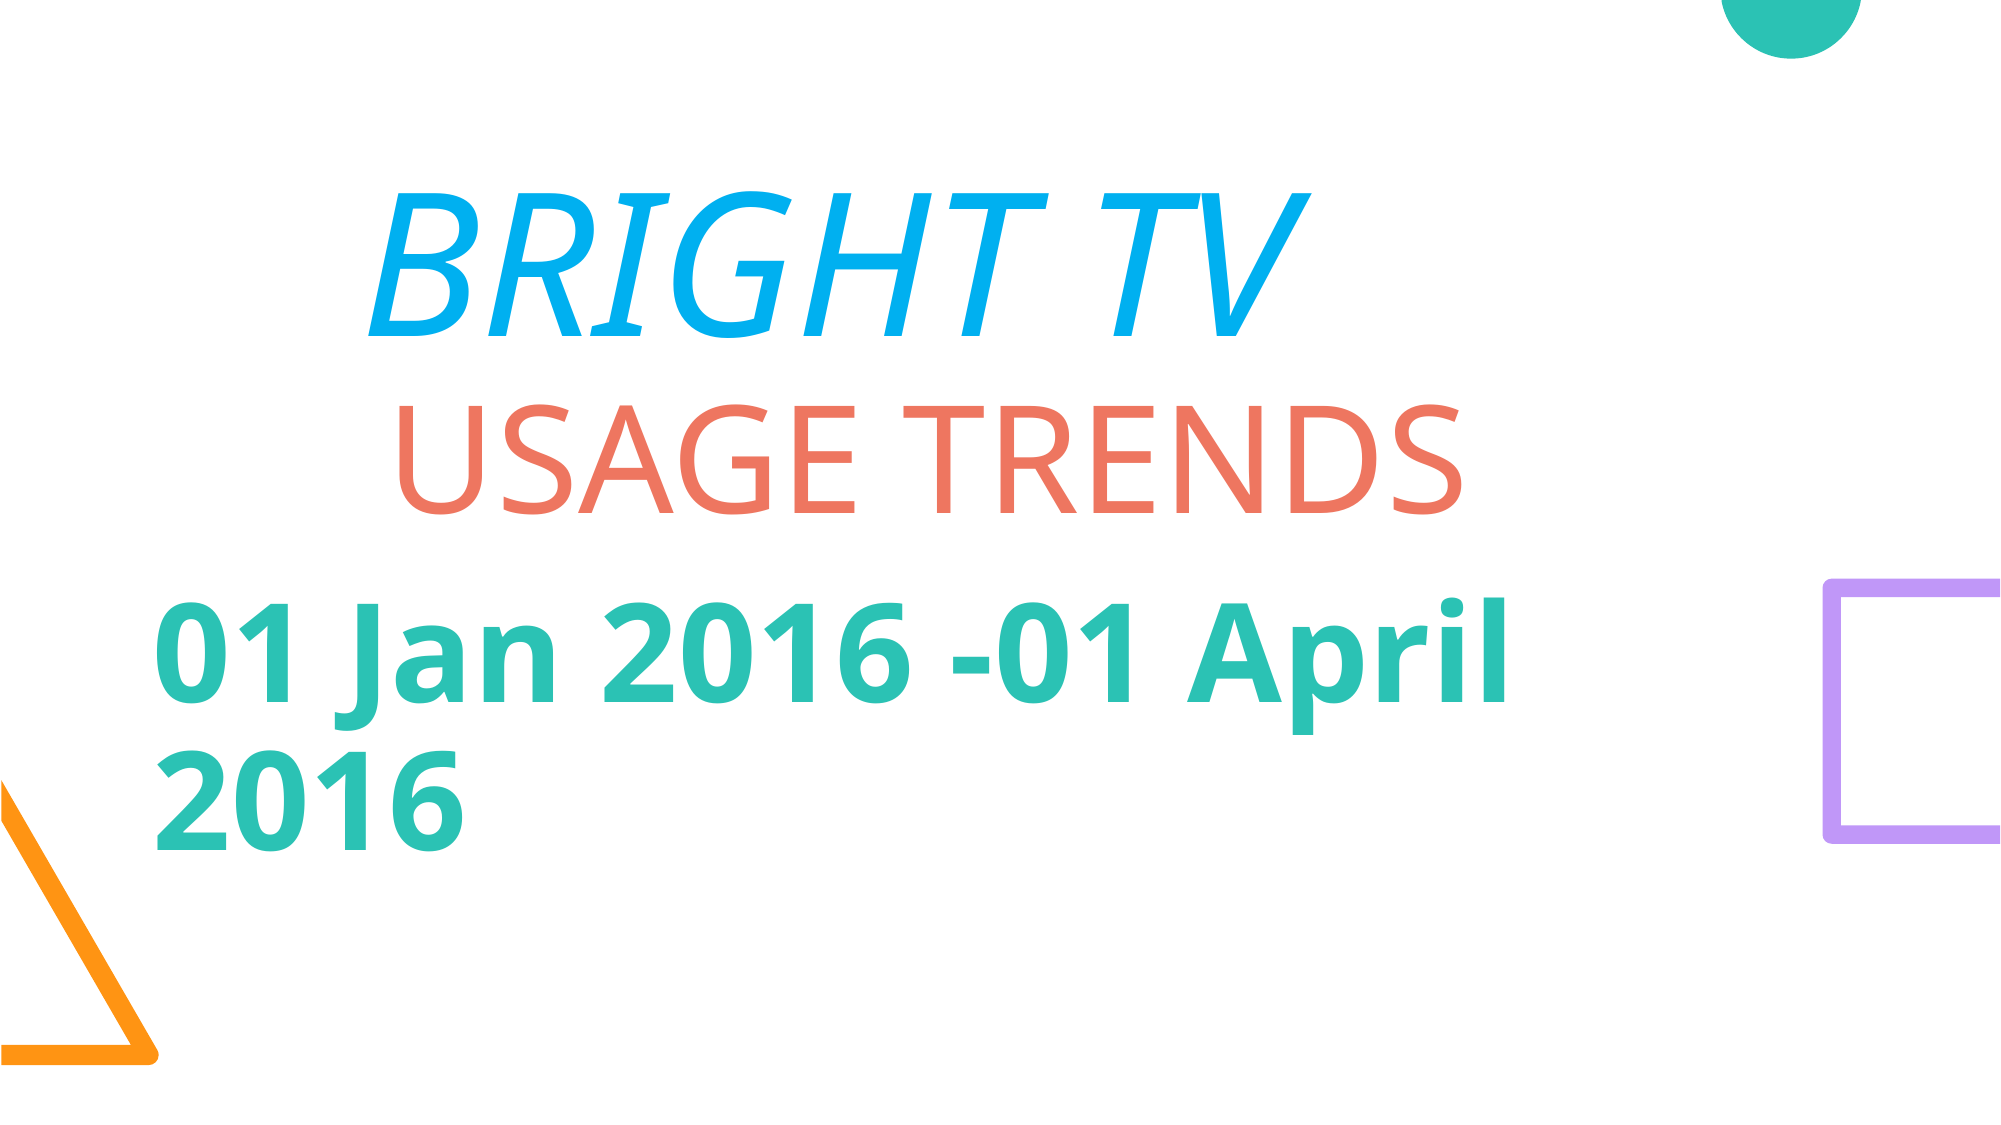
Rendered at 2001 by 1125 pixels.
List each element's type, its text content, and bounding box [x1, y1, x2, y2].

title BRIGHT TV [137, 50, 1863, 495]
list USAGE TRENDS 01 Jan 2016 -01 April 2016 [137, 376, 1768, 1005]
